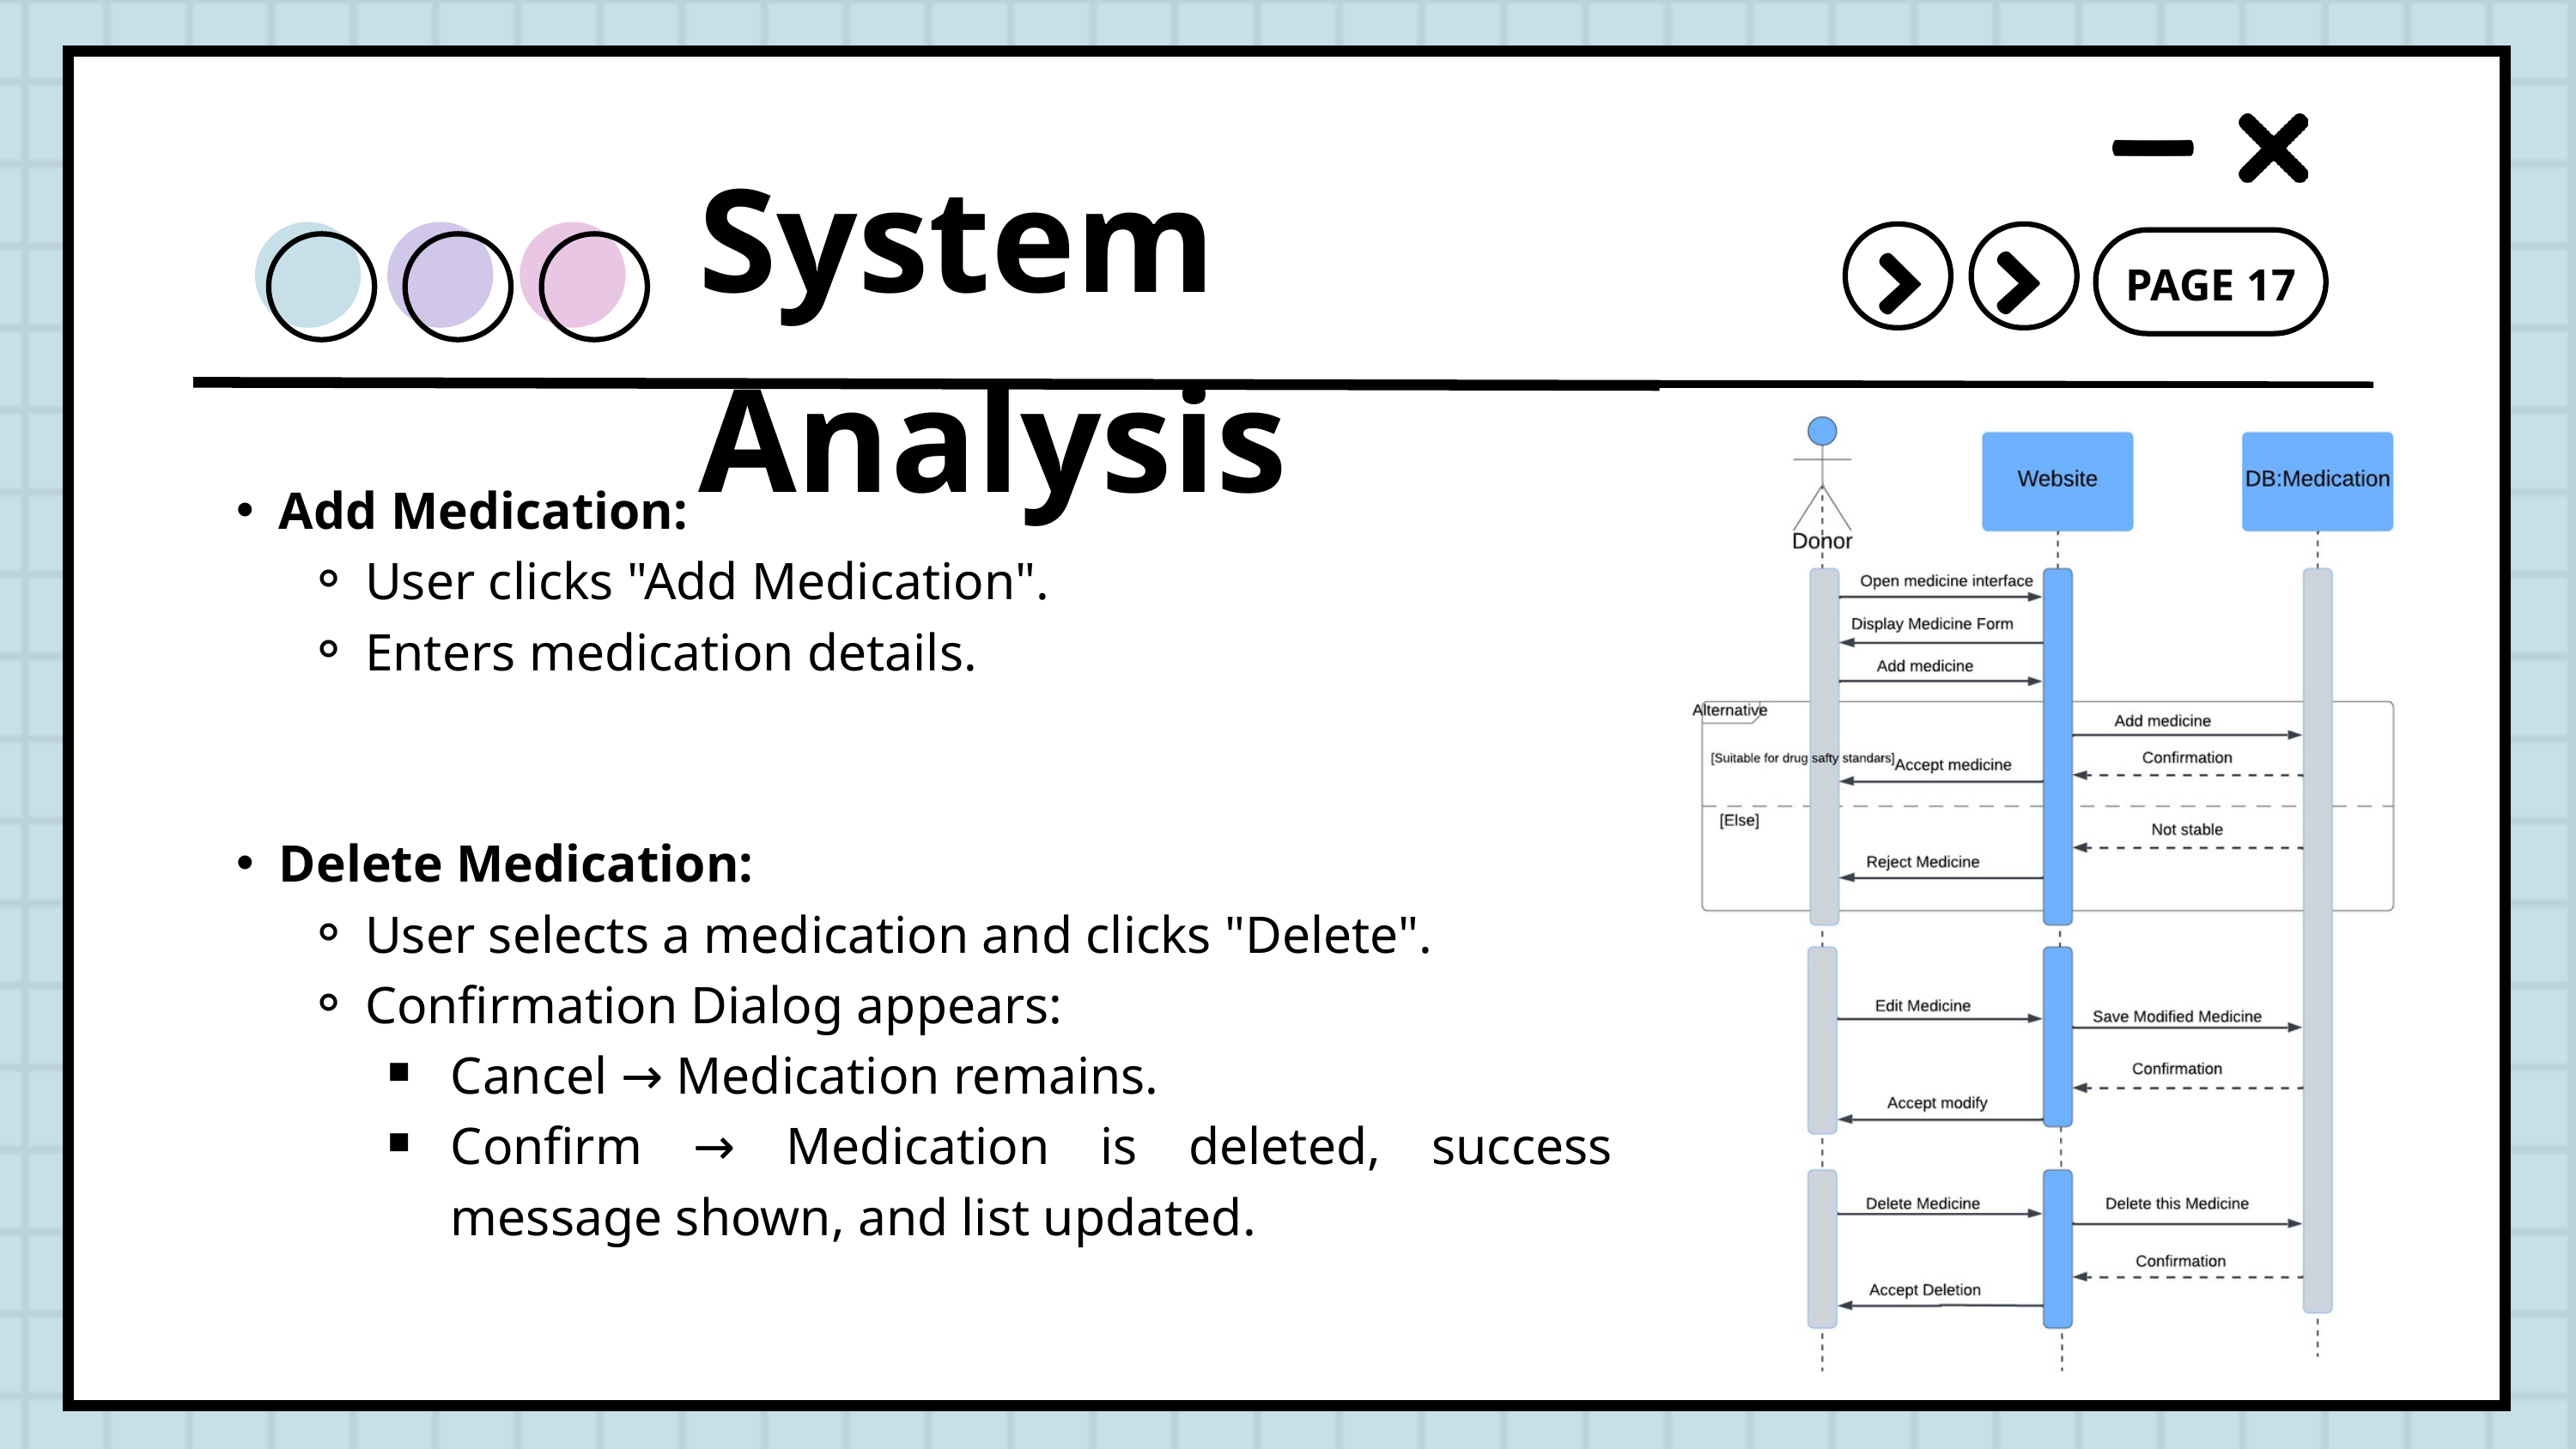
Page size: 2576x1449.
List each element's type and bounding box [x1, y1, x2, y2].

text_box [541, 233, 648, 340]
text_box [254, 221, 361, 328]
text_box [68, 51, 2506, 1406]
text_box [1844, 223, 1952, 329]
text_box [519, 221, 626, 328]
text_box [404, 233, 512, 340]
text_box [0, 0, 2576, 1449]
text_box [386, 221, 494, 328]
text_box [1971, 223, 2077, 329]
text_box [268, 233, 375, 340]
text_box [2095, 229, 2326, 334]
